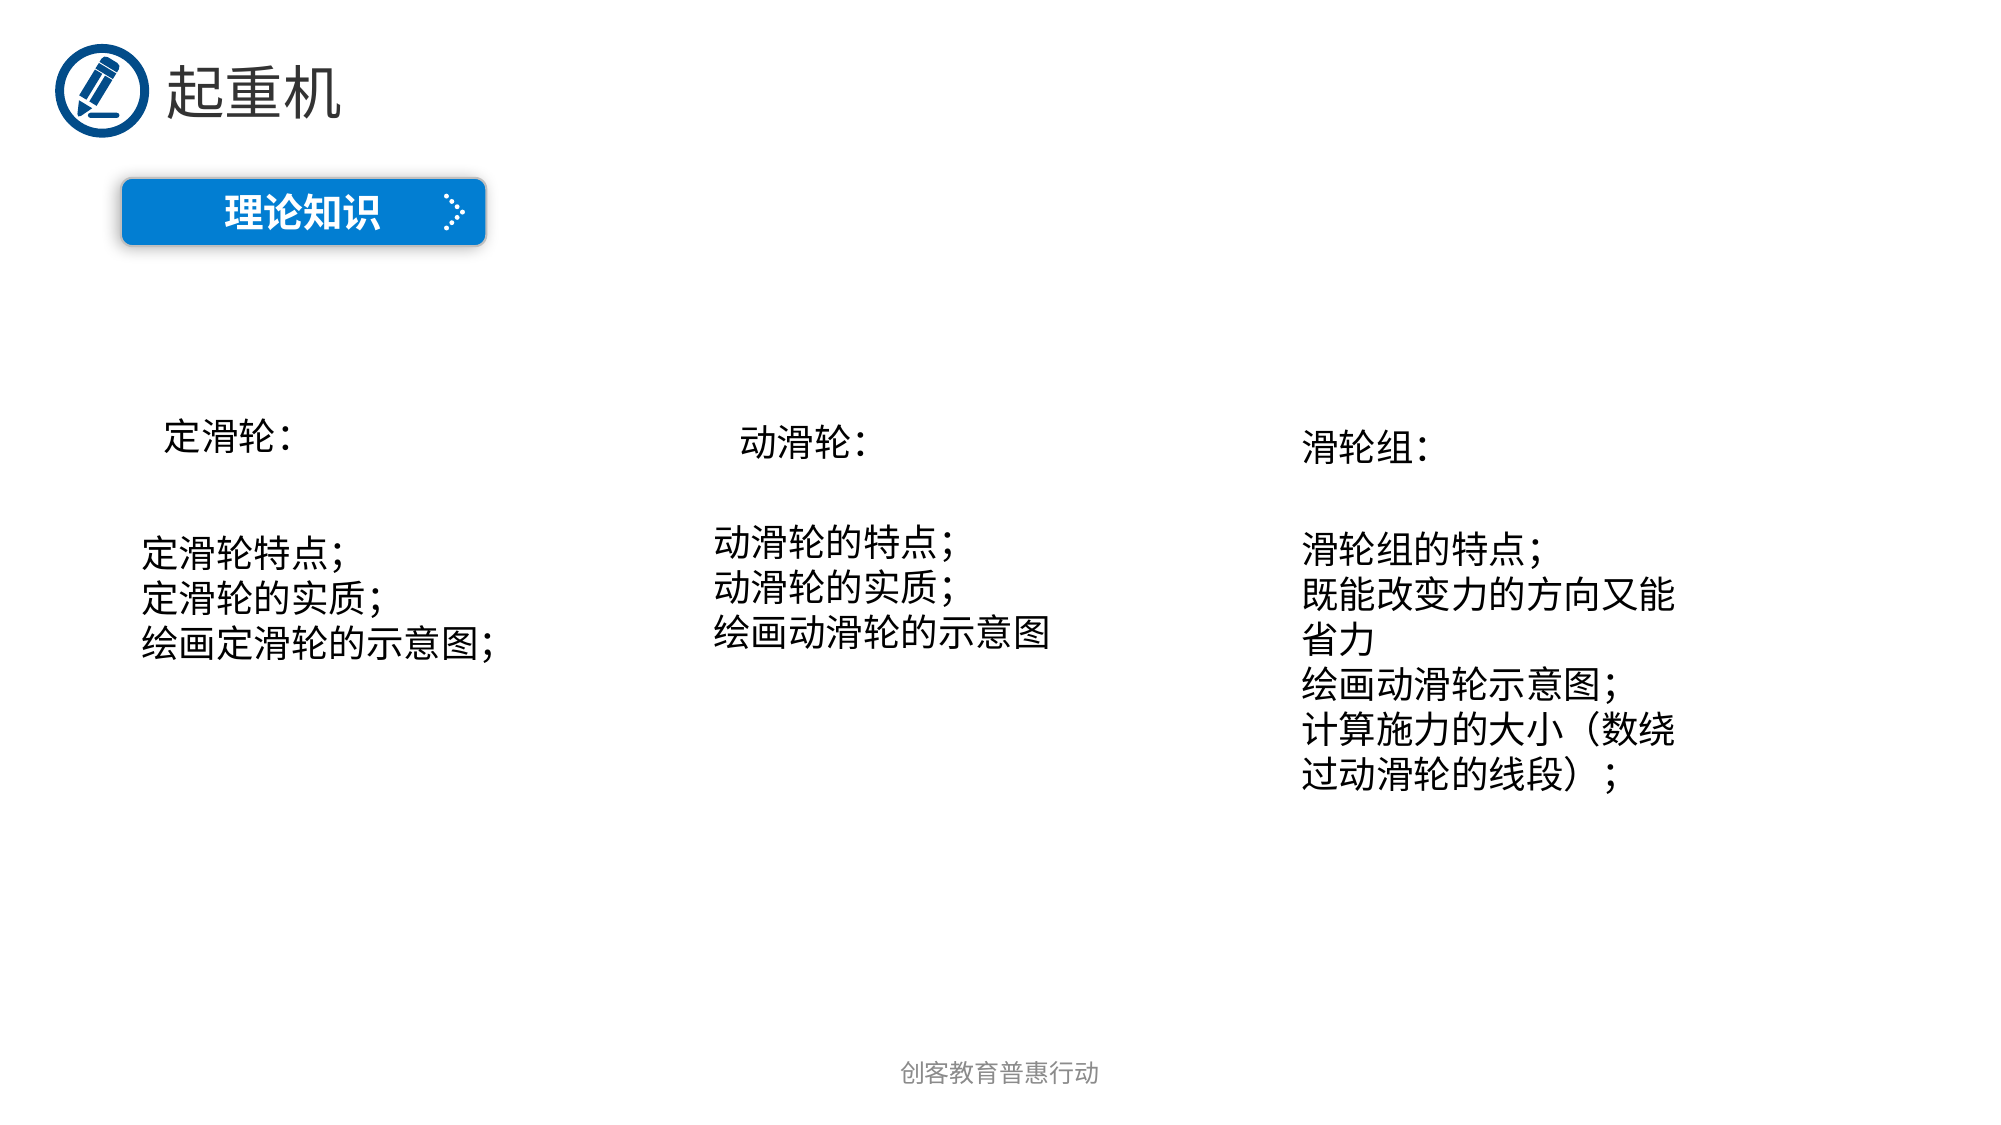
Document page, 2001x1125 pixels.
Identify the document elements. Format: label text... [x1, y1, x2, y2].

text_box 动滑轮： [724, 411, 1026, 472]
text_box 定滑轮特点； 定滑轮的实质； 绘画定滑轮的示意图； [126, 523, 536, 673]
text_box 起重机 [146, 46, 362, 137]
footer 创客教育普惠行动 [662, 1042, 1338, 1103]
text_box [120, 177, 487, 247]
text_box [55, 43, 150, 138]
text_box 动滑轮的特点； 动滑轮的实质； 绘画动滑轮的示意图 [698, 511, 1108, 662]
text_box 定滑轮： [149, 405, 444, 466]
text_box 滑轮组： [1286, 416, 1596, 476]
text_box 滑轮组的特点； 既能改变力的方向又能省力 绘画动滑轮示意图； 计算施力的大小（数绕过动滑轮的线段）； [1286, 518, 1705, 804]
